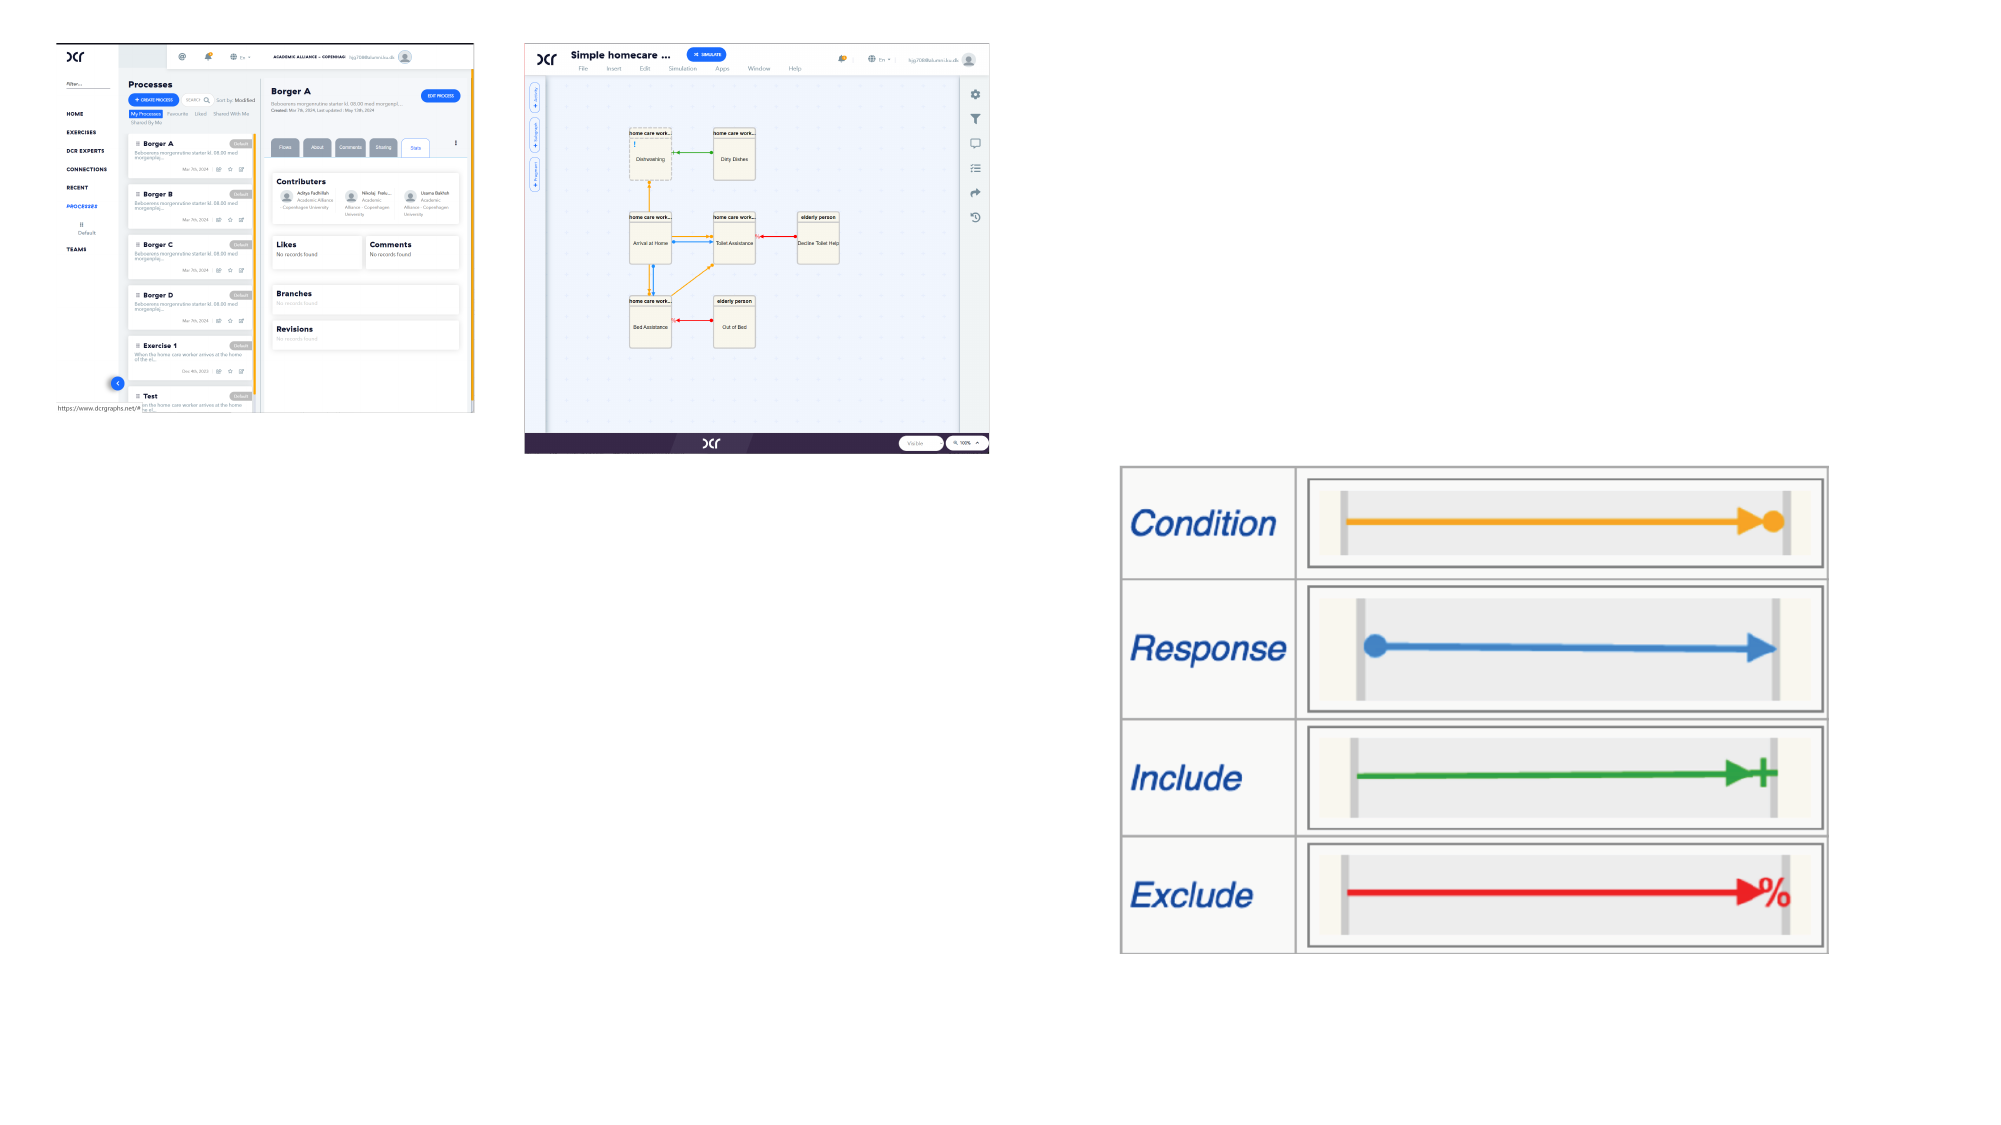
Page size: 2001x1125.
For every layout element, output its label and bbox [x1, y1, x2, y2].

picture [1115, 454, 1829, 954]
picture [524, 43, 990, 455]
picture [56, 43, 475, 413]
